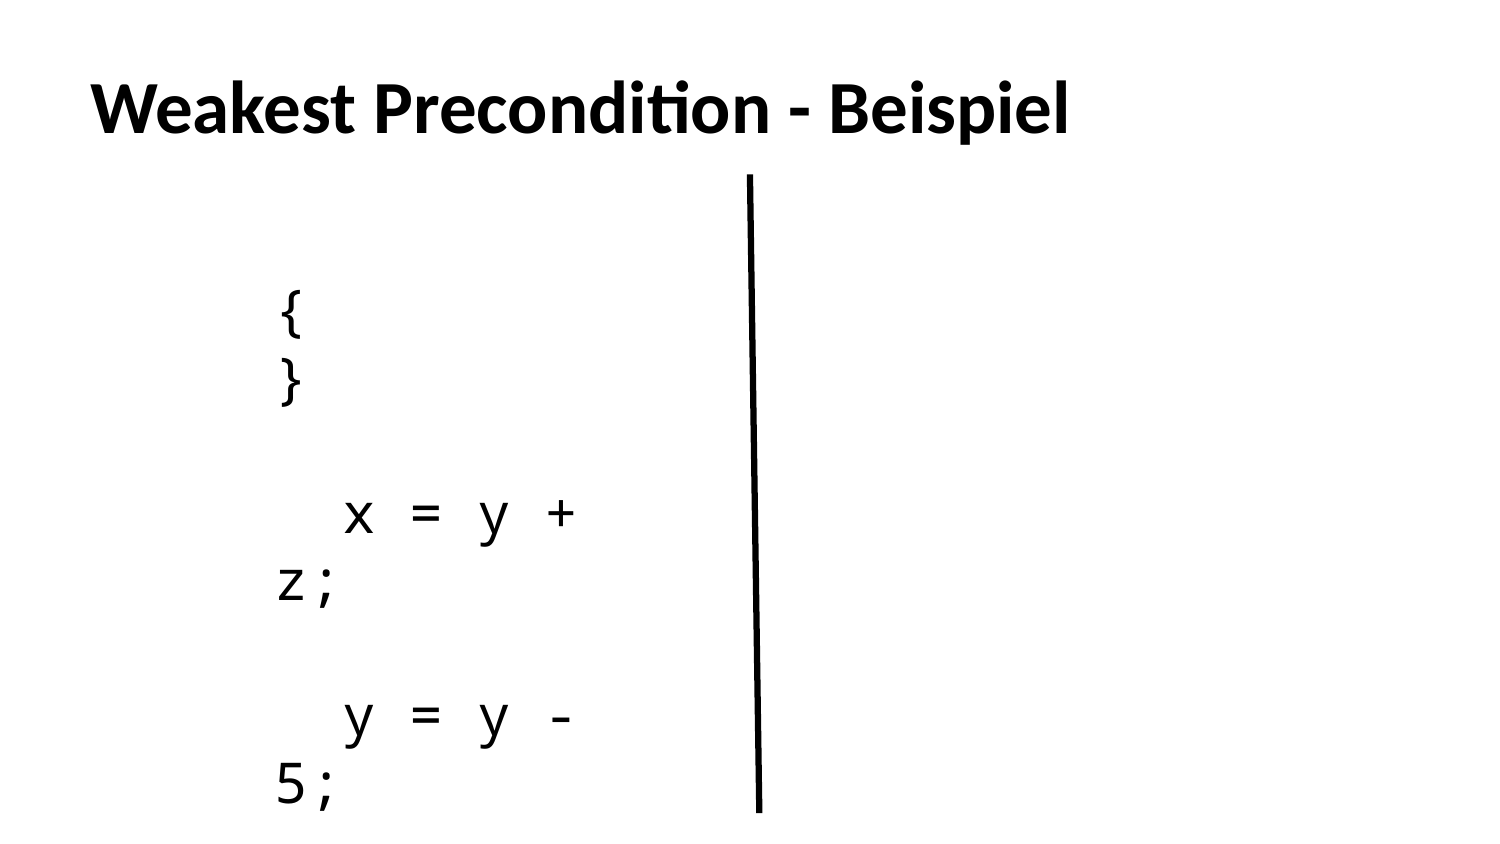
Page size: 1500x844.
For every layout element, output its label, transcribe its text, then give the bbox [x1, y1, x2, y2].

title Weakest Precondition - Beispiel [75, 33, 1425, 175]
text_box { } x = y + z; y = y - 5; {y < 0} [259, 267, 669, 844]
